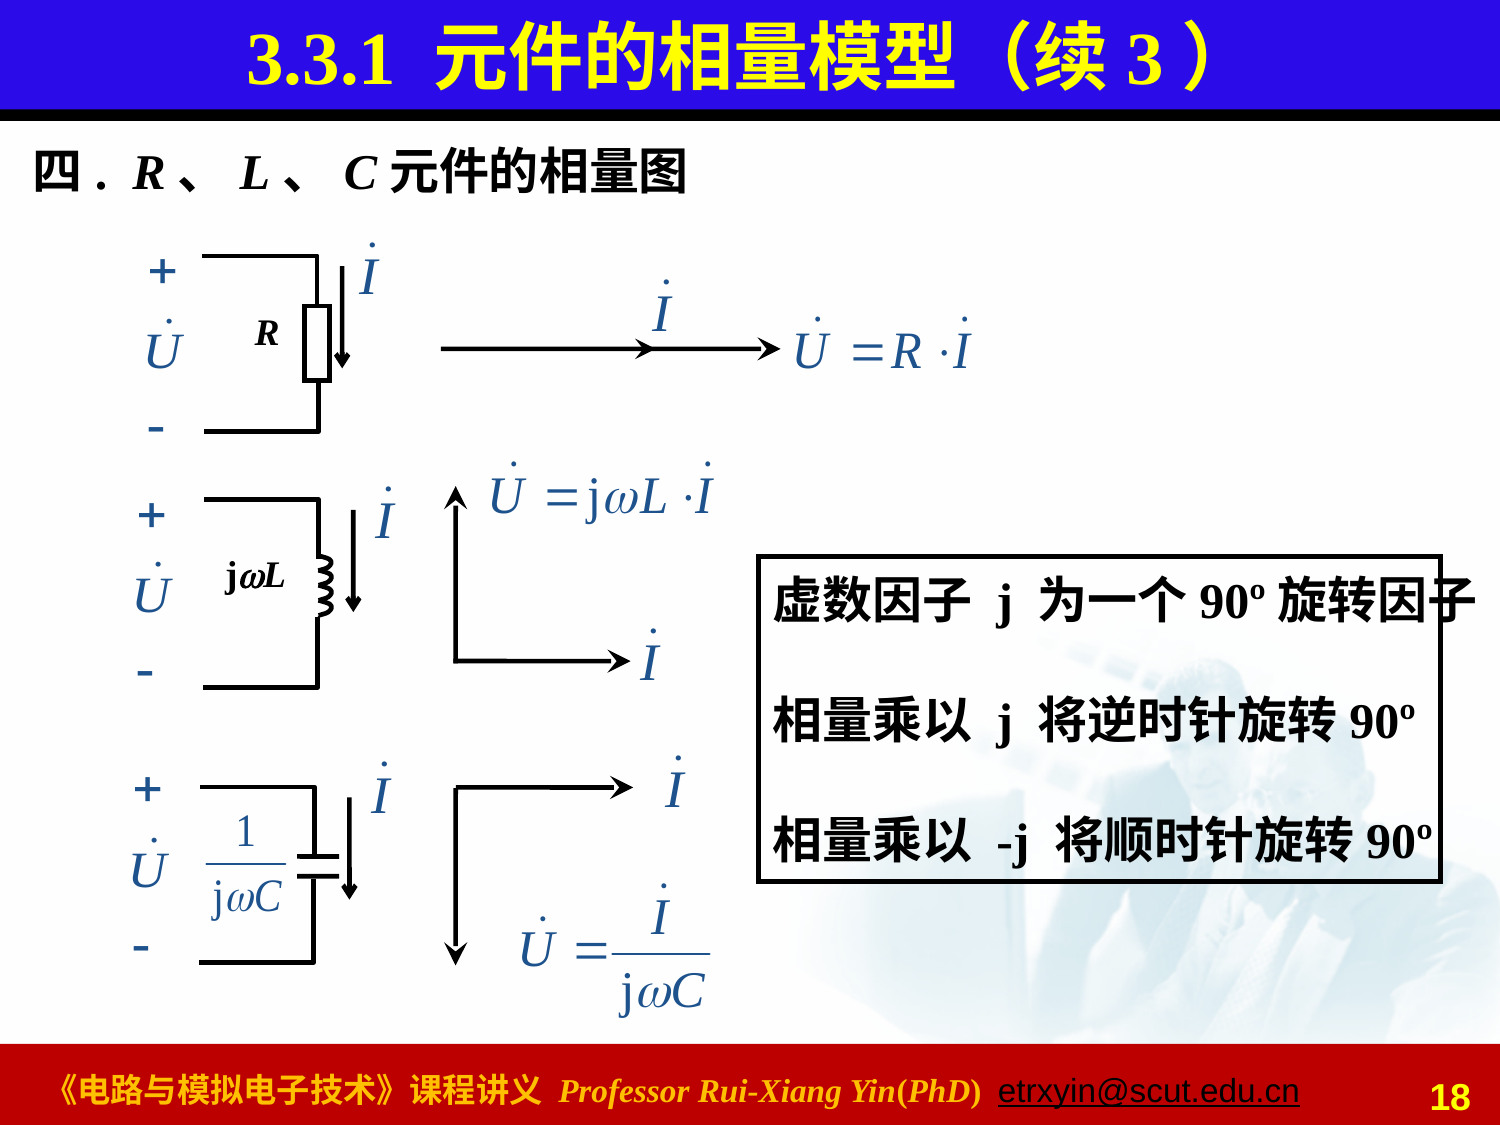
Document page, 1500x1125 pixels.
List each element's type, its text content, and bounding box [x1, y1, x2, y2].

text_box 虚数因子 j 为一个90º旋转因子 相量乘以 j 将逆时针旋转90º 相量乘以 -j 将顺时针旋转90º [758, 556, 1441, 882]
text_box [124, 756, 404, 963]
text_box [484, 456, 724, 533]
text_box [513, 876, 719, 1025]
text_box [445, 944, 466, 966]
text_box [634, 338, 654, 348]
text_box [128, 481, 408, 688]
picture [0, 121, 1500, 1043]
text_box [630, 623, 673, 687]
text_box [788, 311, 981, 379]
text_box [655, 749, 698, 813]
text_box 四. R、L、C元件的相量图 [17, 125, 752, 213]
slide_number 18 [1344, 1065, 1486, 1113]
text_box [139, 237, 391, 443]
text_box [612, 777, 634, 798]
text_box [445, 486, 467, 507]
text_box [609, 650, 625, 672]
title 3.3.1 元件的相量模型（续3） [0, 0, 1500, 110]
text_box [642, 273, 685, 337]
text_box [759, 338, 781, 360]
text_box [634, 349, 656, 360]
